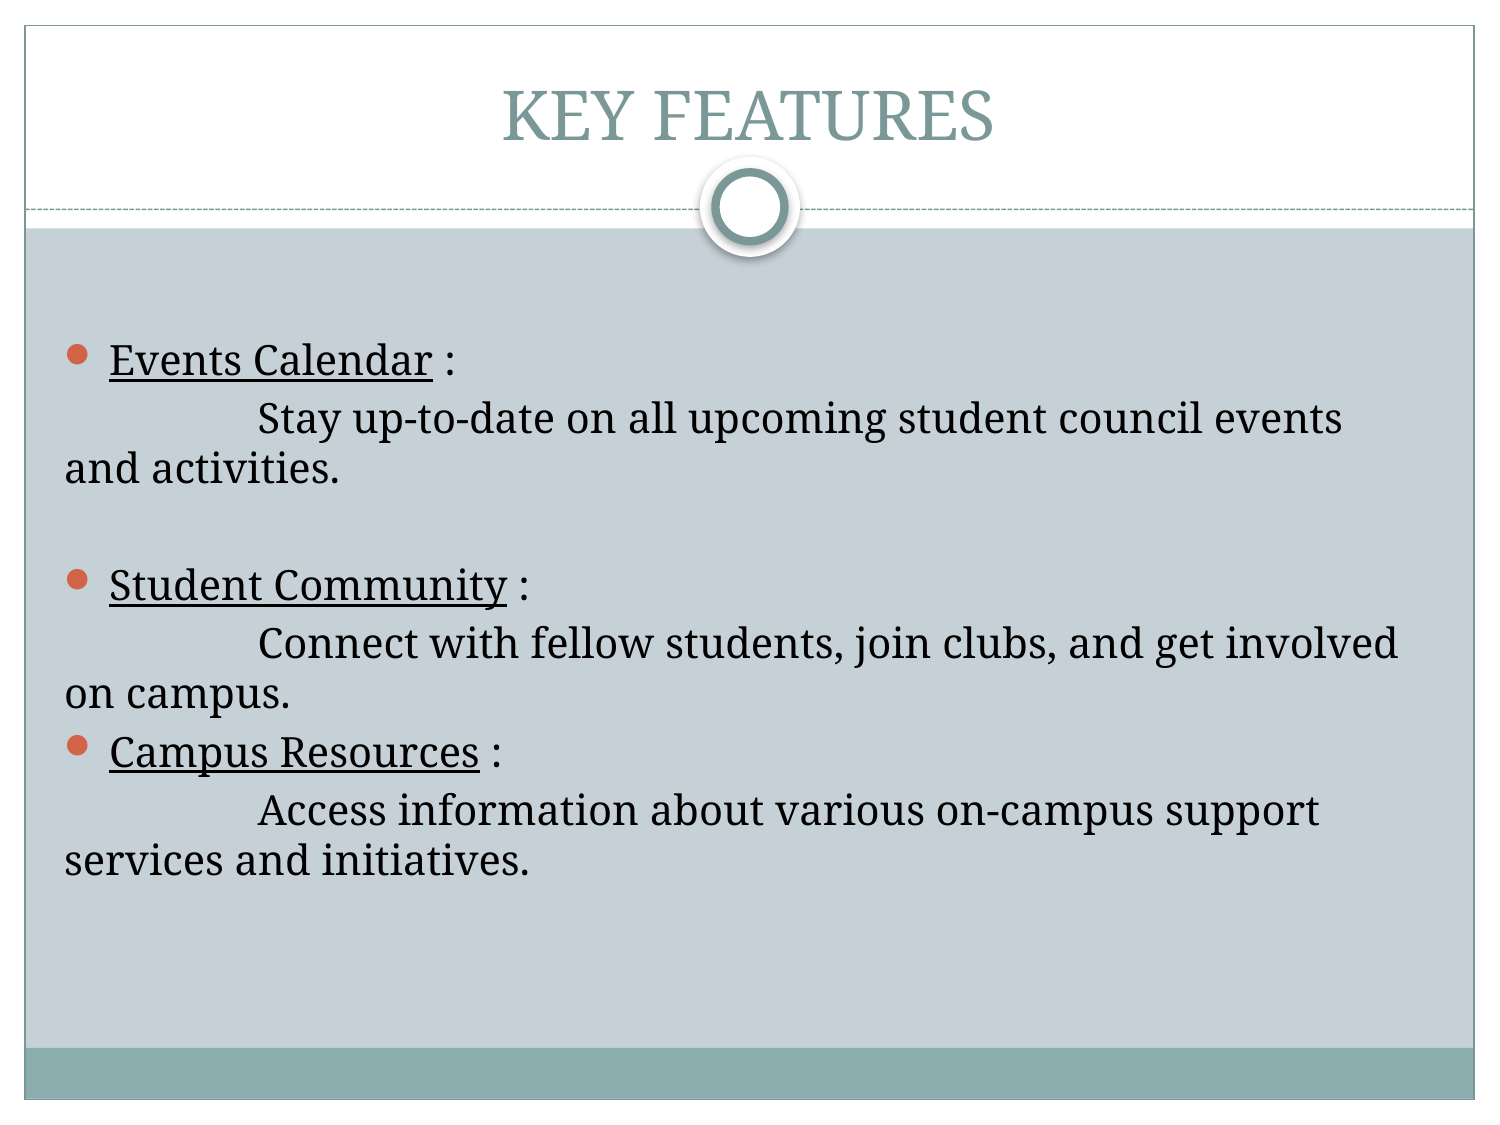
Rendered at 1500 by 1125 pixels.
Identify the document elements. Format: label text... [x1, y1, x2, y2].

title KEY FEATURES [49, 37, 1450, 162]
list Events Calendar : Stay up-to-date on all upcoming student council events and activities. Student Community : Connect with fellow students, join clubs, and get involved on campus. Campus Resources : Access information about various on-campus support services and initiatives. [49, 250, 1445, 1001]
